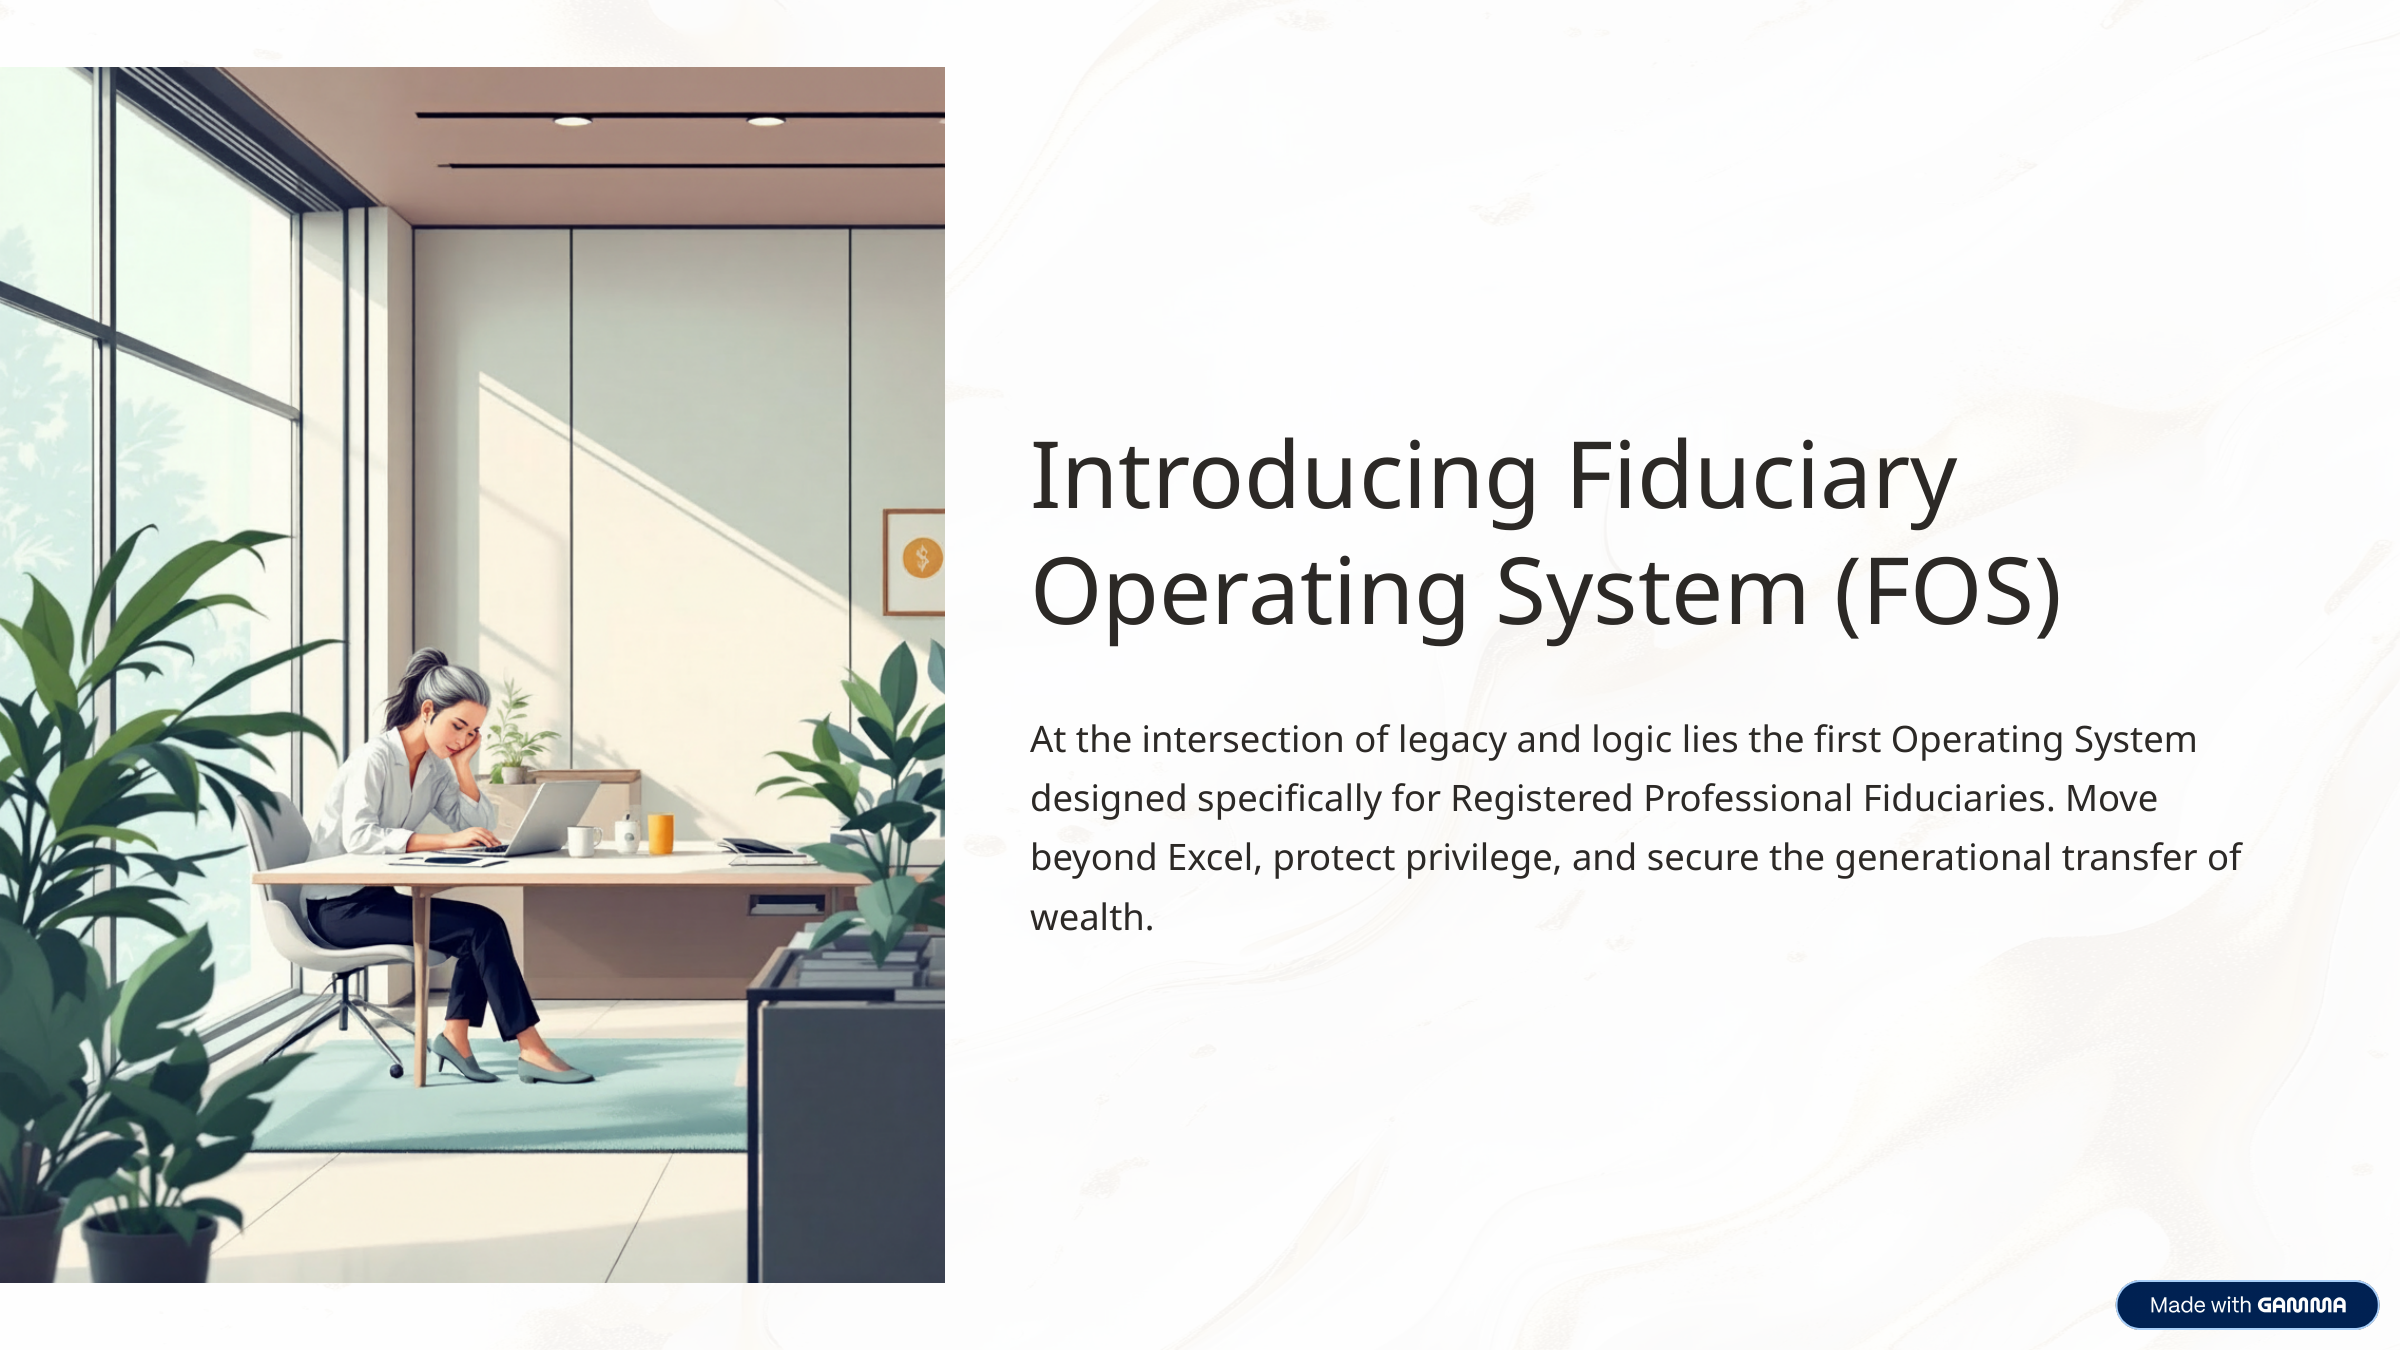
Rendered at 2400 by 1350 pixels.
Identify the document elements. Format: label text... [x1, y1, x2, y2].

text_box Introducing Fiduciary Operating System (FOS) [1030, 411, 2270, 645]
picture [2106, 1271, 2389, 1339]
text_box At the intersection of legacy and logic lies the first Operating System designed specifically for Registered Professional Fiduciaries. Move beyond Excel, protect privilege, and secure the generational transfer of wealth. [1030, 700, 2270, 939]
picture [0, 67, 945, 1283]
